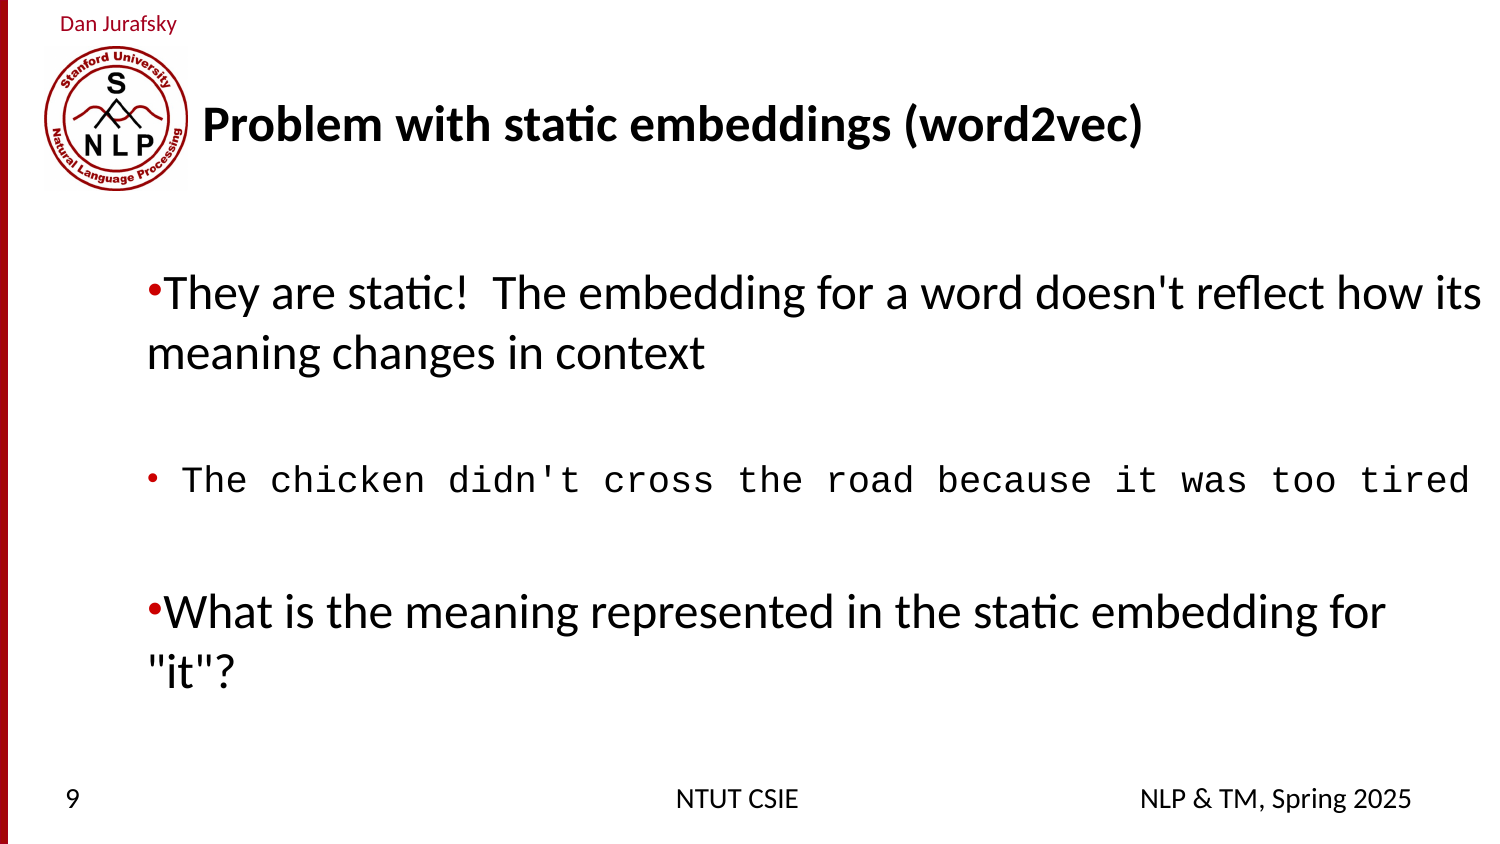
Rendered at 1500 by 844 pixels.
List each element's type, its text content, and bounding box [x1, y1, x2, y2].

footer NTUT CSIE [499, 771, 976, 829]
title Problem with static embeddings (word2vec) [187, 47, 1369, 159]
picture [44, 46, 188, 191]
slide_number NLP & TM, Spring 2025 [1124, 771, 1451, 829]
slide_number 9 [49, 771, 376, 829]
list They are static! The embedding for a word doesn't reflect how its meaning changes in context The chicken didn't cross the road because it was too tired What is the meaning represented in the static embedding for "it"? [131, 253, 1500, 816]
